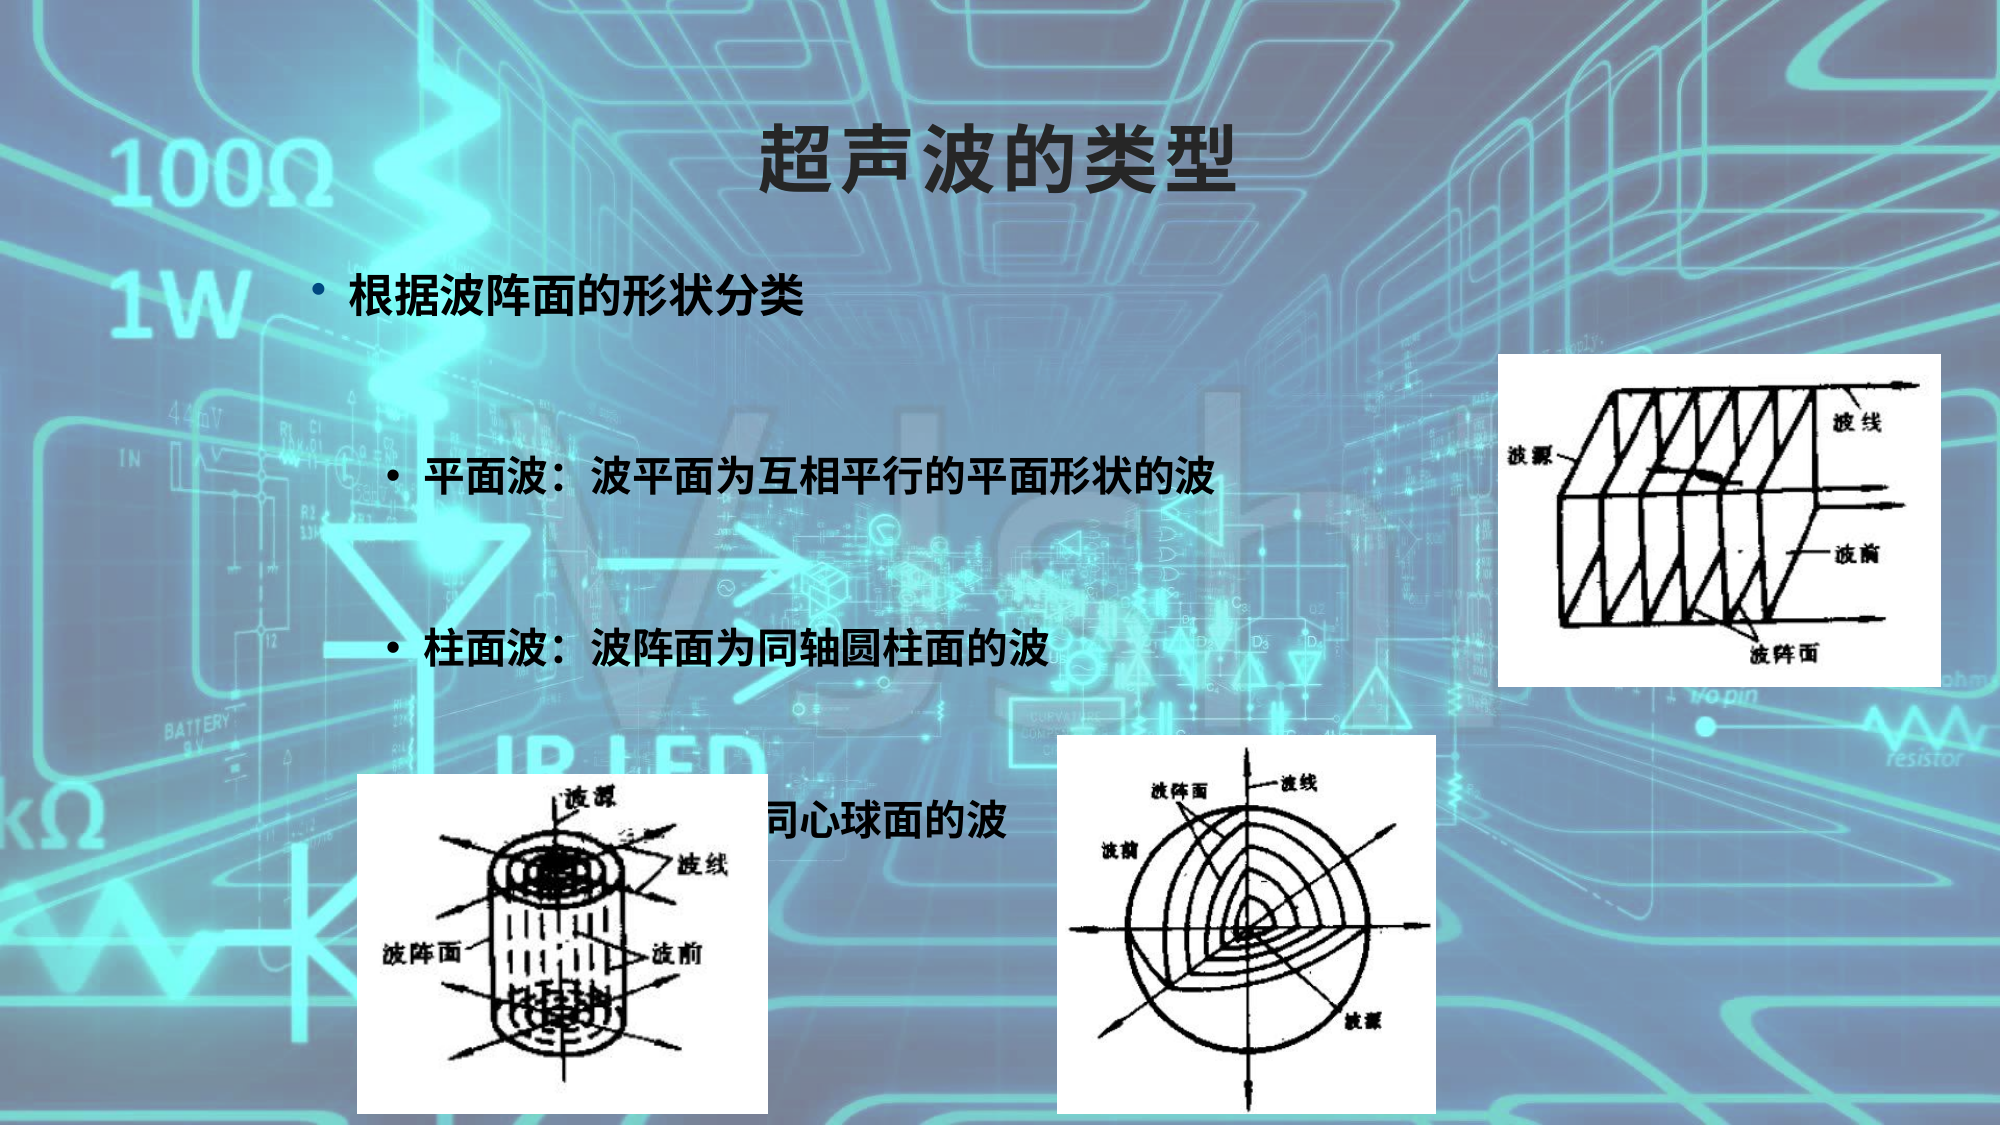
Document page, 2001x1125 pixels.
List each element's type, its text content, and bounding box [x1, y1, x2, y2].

picture [357, 774, 768, 1114]
text_box [120, 250, 310, 366]
text_box [1690, 250, 1920, 354]
picture [1498, 354, 1941, 687]
title 超声波的类型 [99, 99, 1900, 216]
picture [1057, 735, 1436, 1114]
list 根据波阵面的形状分类 平面波：波平面为互相平行的平面形状的波 柱面波：波阵面为同轴圆柱面的波 球面波：波阵面为同心球面的波 [310, 250, 1690, 939]
